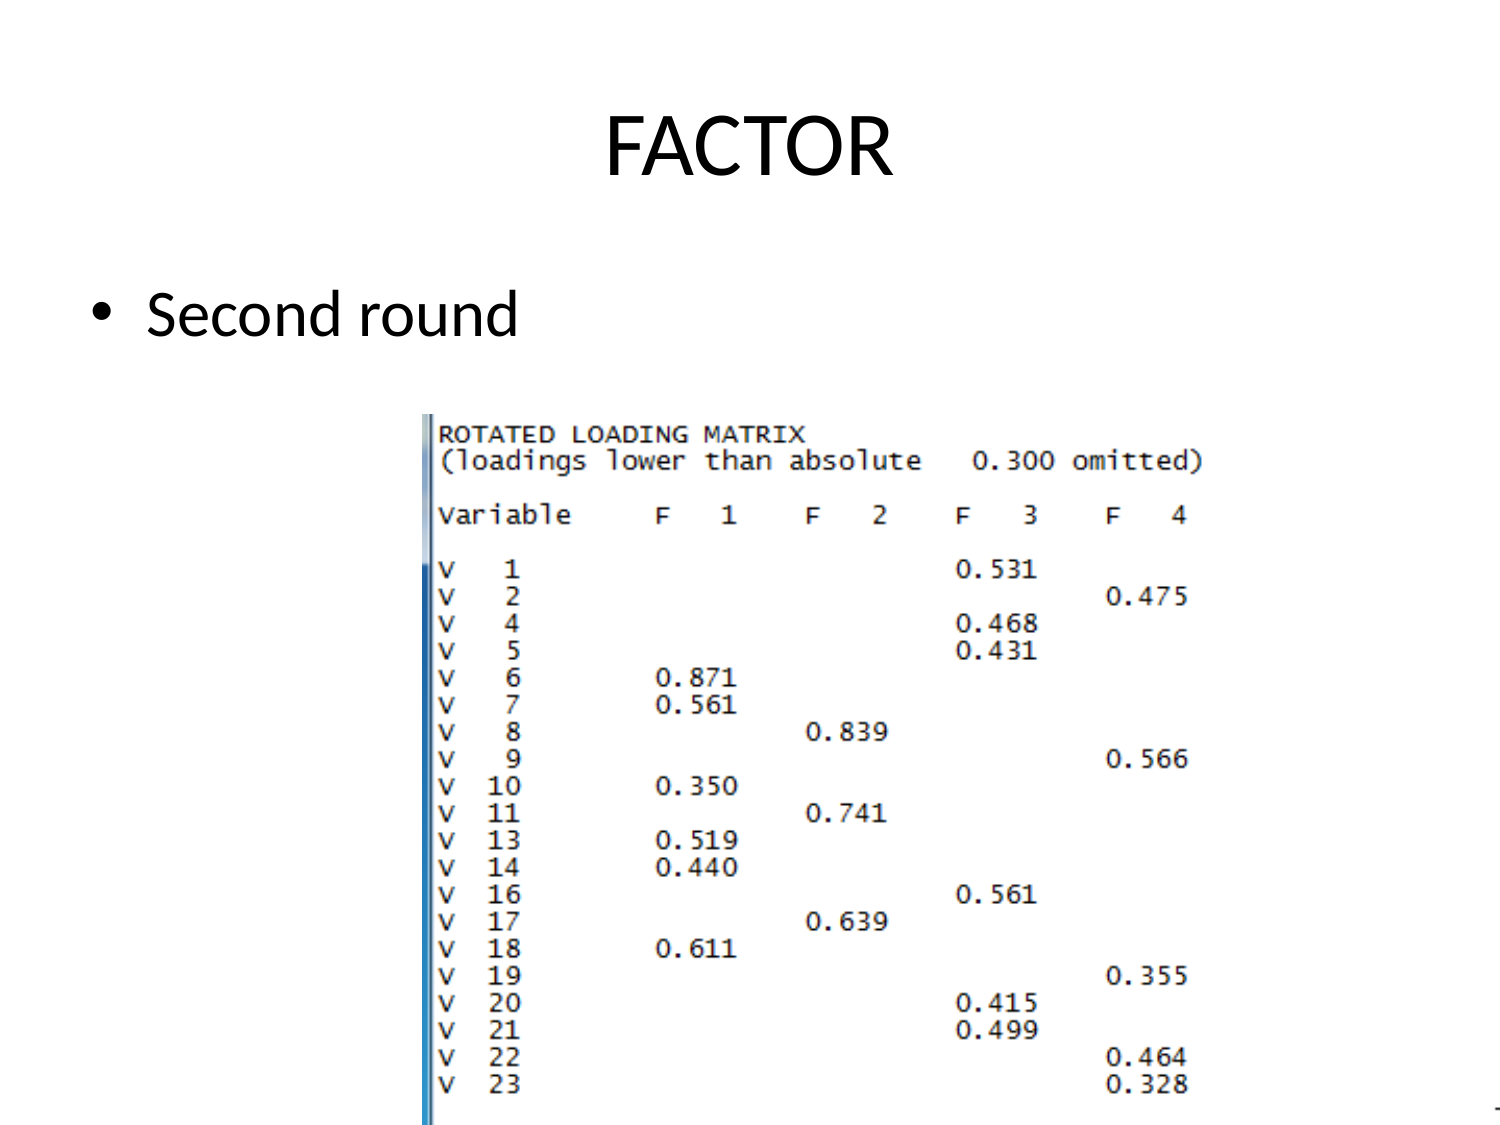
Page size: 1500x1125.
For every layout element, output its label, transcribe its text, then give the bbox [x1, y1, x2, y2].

title FACTOR [75, 45, 1425, 233]
list Second round [75, 262, 1425, 1005]
picture [422, 414, 1500, 1125]
